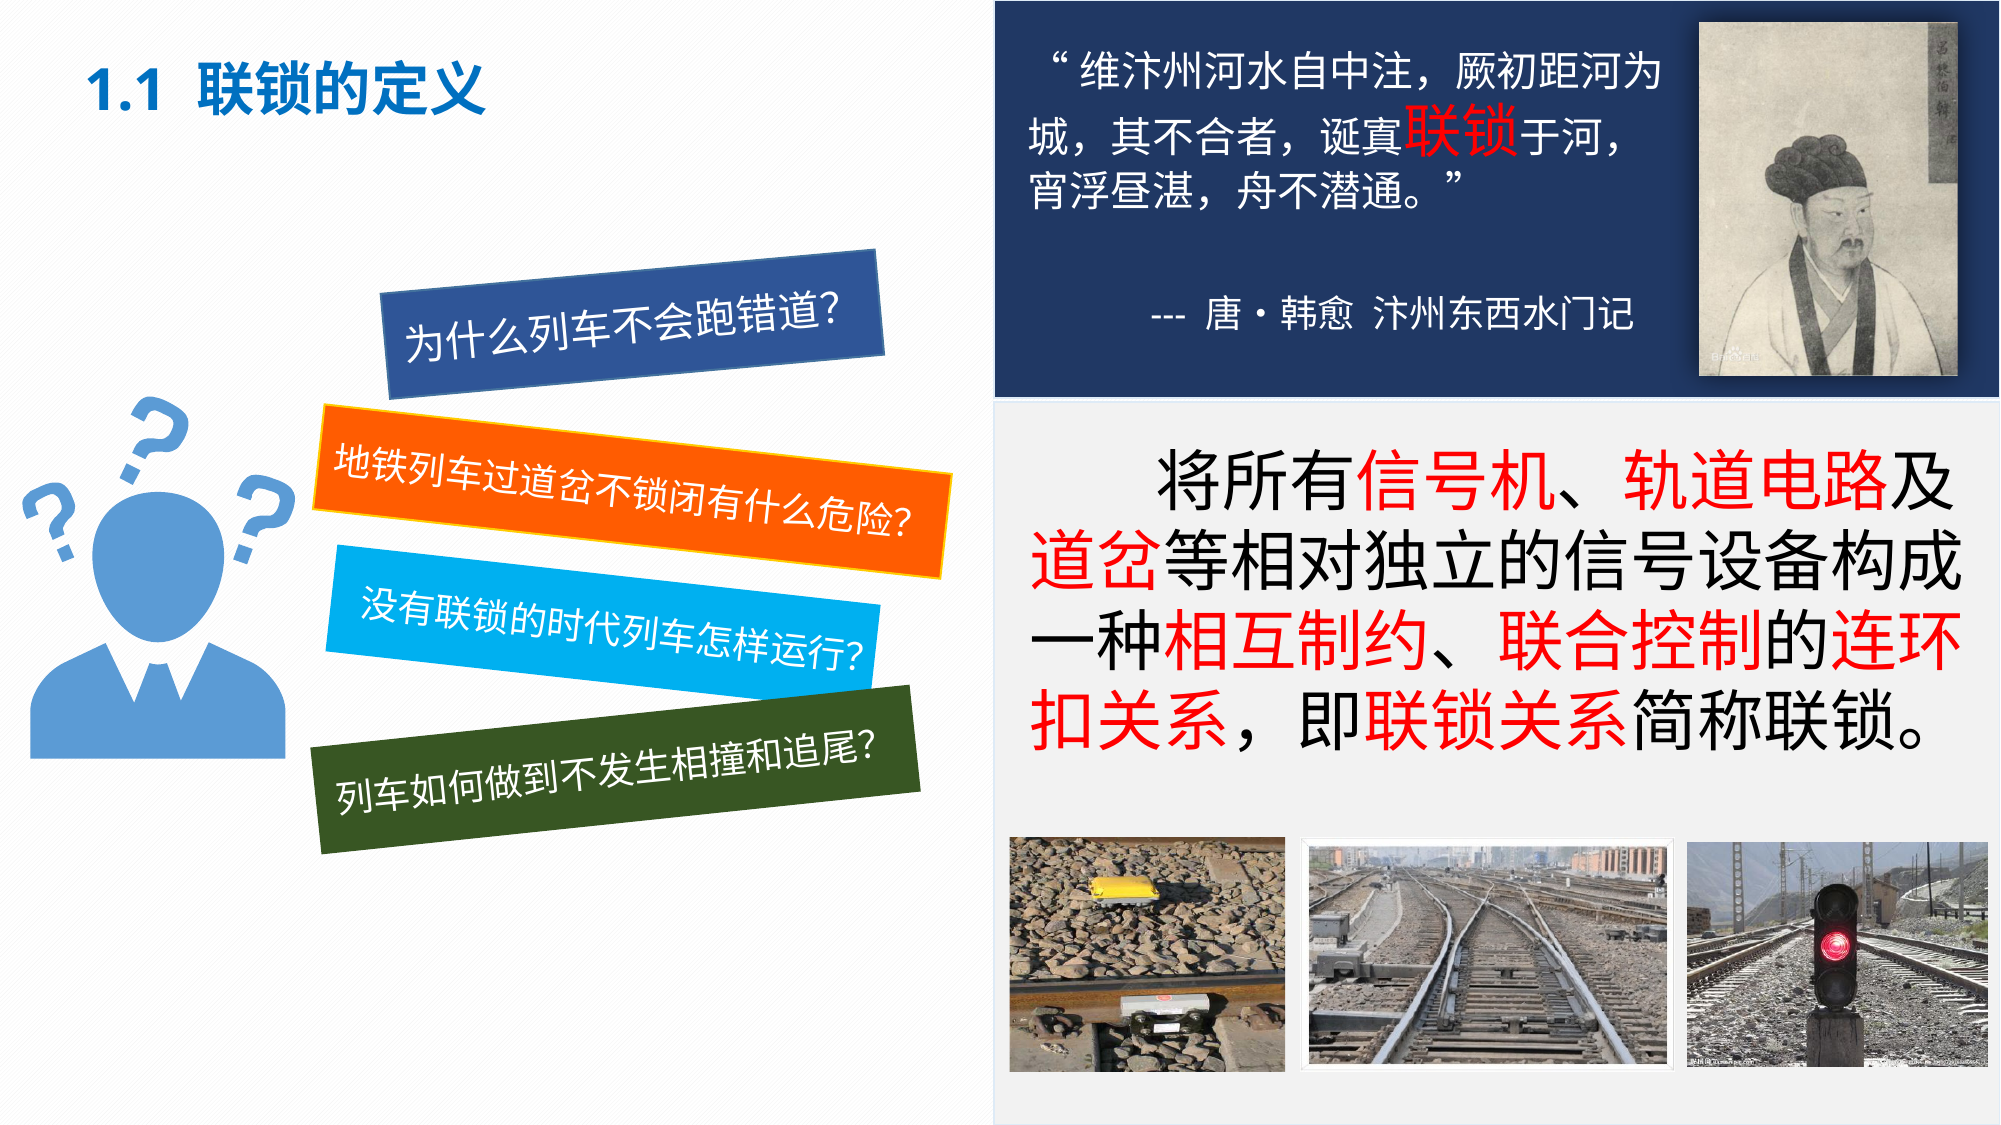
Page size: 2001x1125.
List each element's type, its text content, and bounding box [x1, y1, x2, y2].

text_box 将所有信号机、轨道电路及道岔等相对独立的信号设备构成一种相互制约、联合控制的连环扣关系，即联锁关系简称联锁。 [993, 401, 2000, 1125]
text_box [56, 544, 75, 563]
text_box [233, 544, 253, 565]
text_box 1.1 联锁的定义 [69, 44, 503, 129]
text_box 没有联锁的时代列车怎样运行？ [325, 544, 881, 700]
text_box 列车如何做到不发生相撞和追尾？ [310, 684, 921, 855]
picture [1009, 837, 1286, 1072]
text_box [993, 0, 2000, 399]
text_box 地铁列车过道岔不锁闭有什么危险？ [311, 403, 953, 580]
text_box [22, 482, 76, 540]
text_box “维汴州河水自中注，厥初距河为城，其不合者，诞寘联锁于河，宵浮昼湛，舟不潜通。” [1012, 37, 1677, 222]
text_box 为什么列车不会跑错道？ [379, 248, 886, 400]
text_box --- 唐•韩愈 汴州东西水门记 [1135, 282, 1654, 343]
text_box [236, 474, 295, 538]
text_box [30, 642, 286, 759]
picture [1687, 842, 1988, 1067]
picture [1699, 22, 1958, 376]
text_box [92, 491, 225, 643]
text_box [119, 463, 141, 485]
text_box [130, 396, 189, 460]
picture [1300, 837, 1675, 1072]
